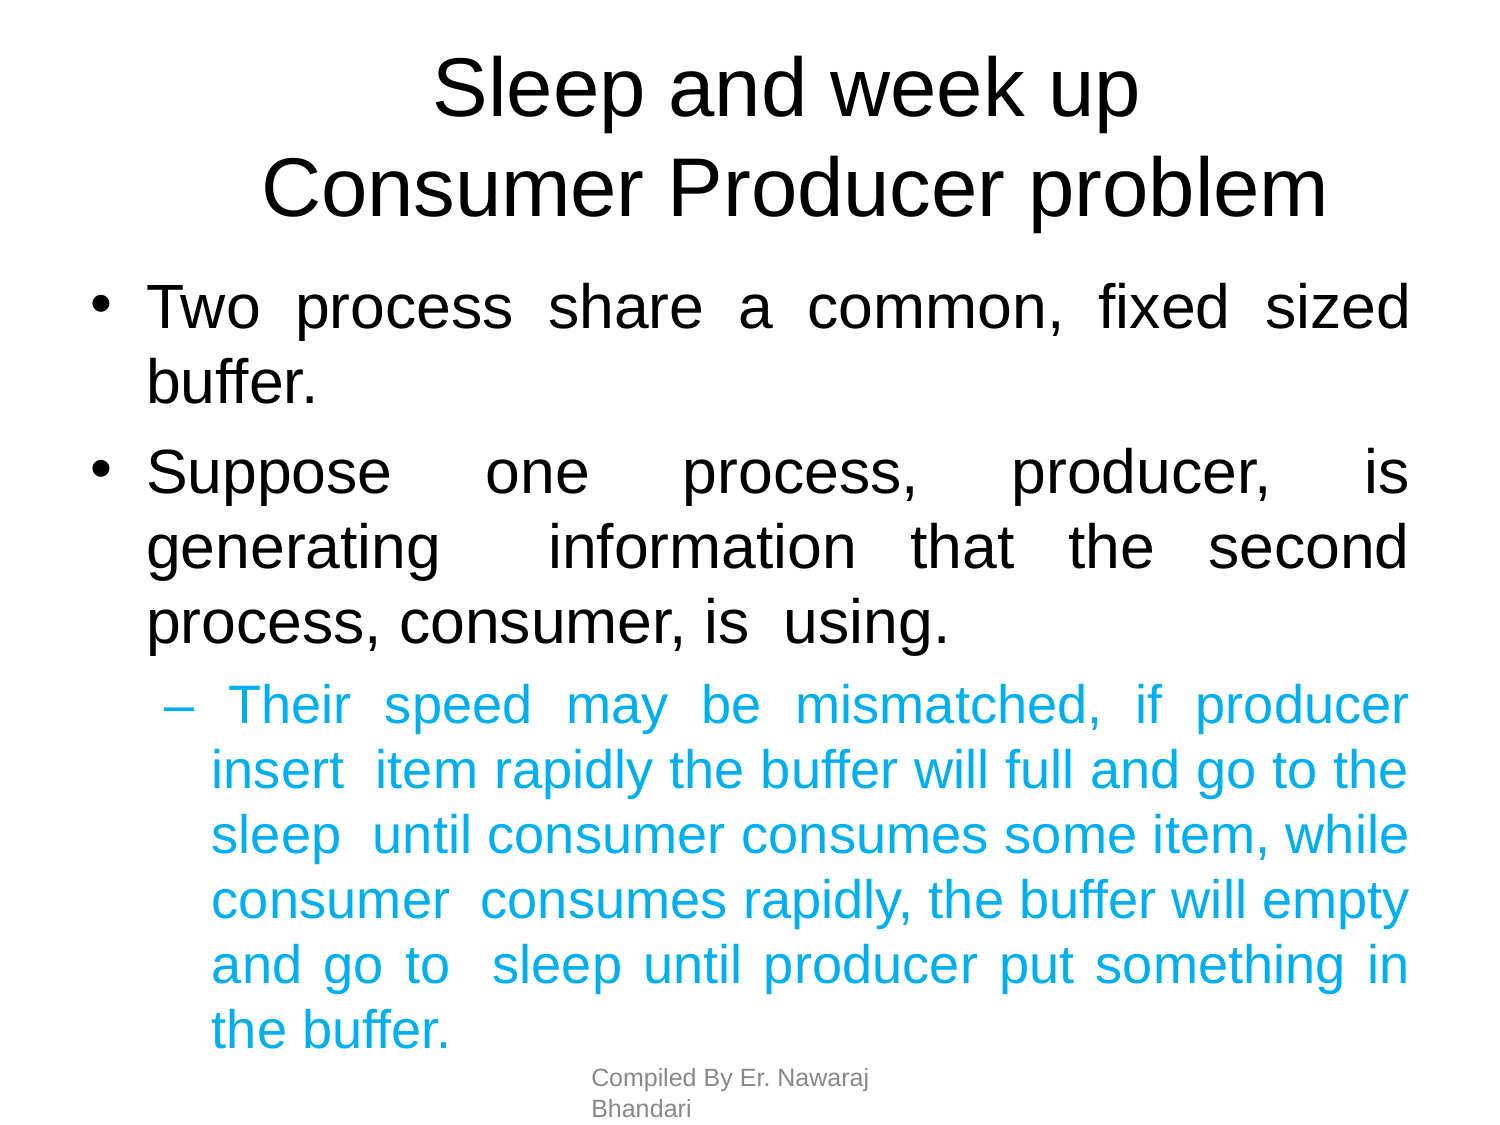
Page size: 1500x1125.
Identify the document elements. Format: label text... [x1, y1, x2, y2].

title Sleep and week up Consumer Producer problem [165, 31, 1335, 234]
text_box Two process share a common, fixed sized buffer. Suppose one process, producer, is generating information that the second process, consumer, is using. – Their speed may be mismatched, if producer insert item rapidly the buffer will full and go to the sleep until consumer consumes some item, while consumer consumes rapidly, the buffer will empty and go to sleep until producer put something in the buffer. [87, 248, 1413, 1060]
footer Compiled By Er. Nawaraj Bhandari [589, 1060, 911, 1125]
